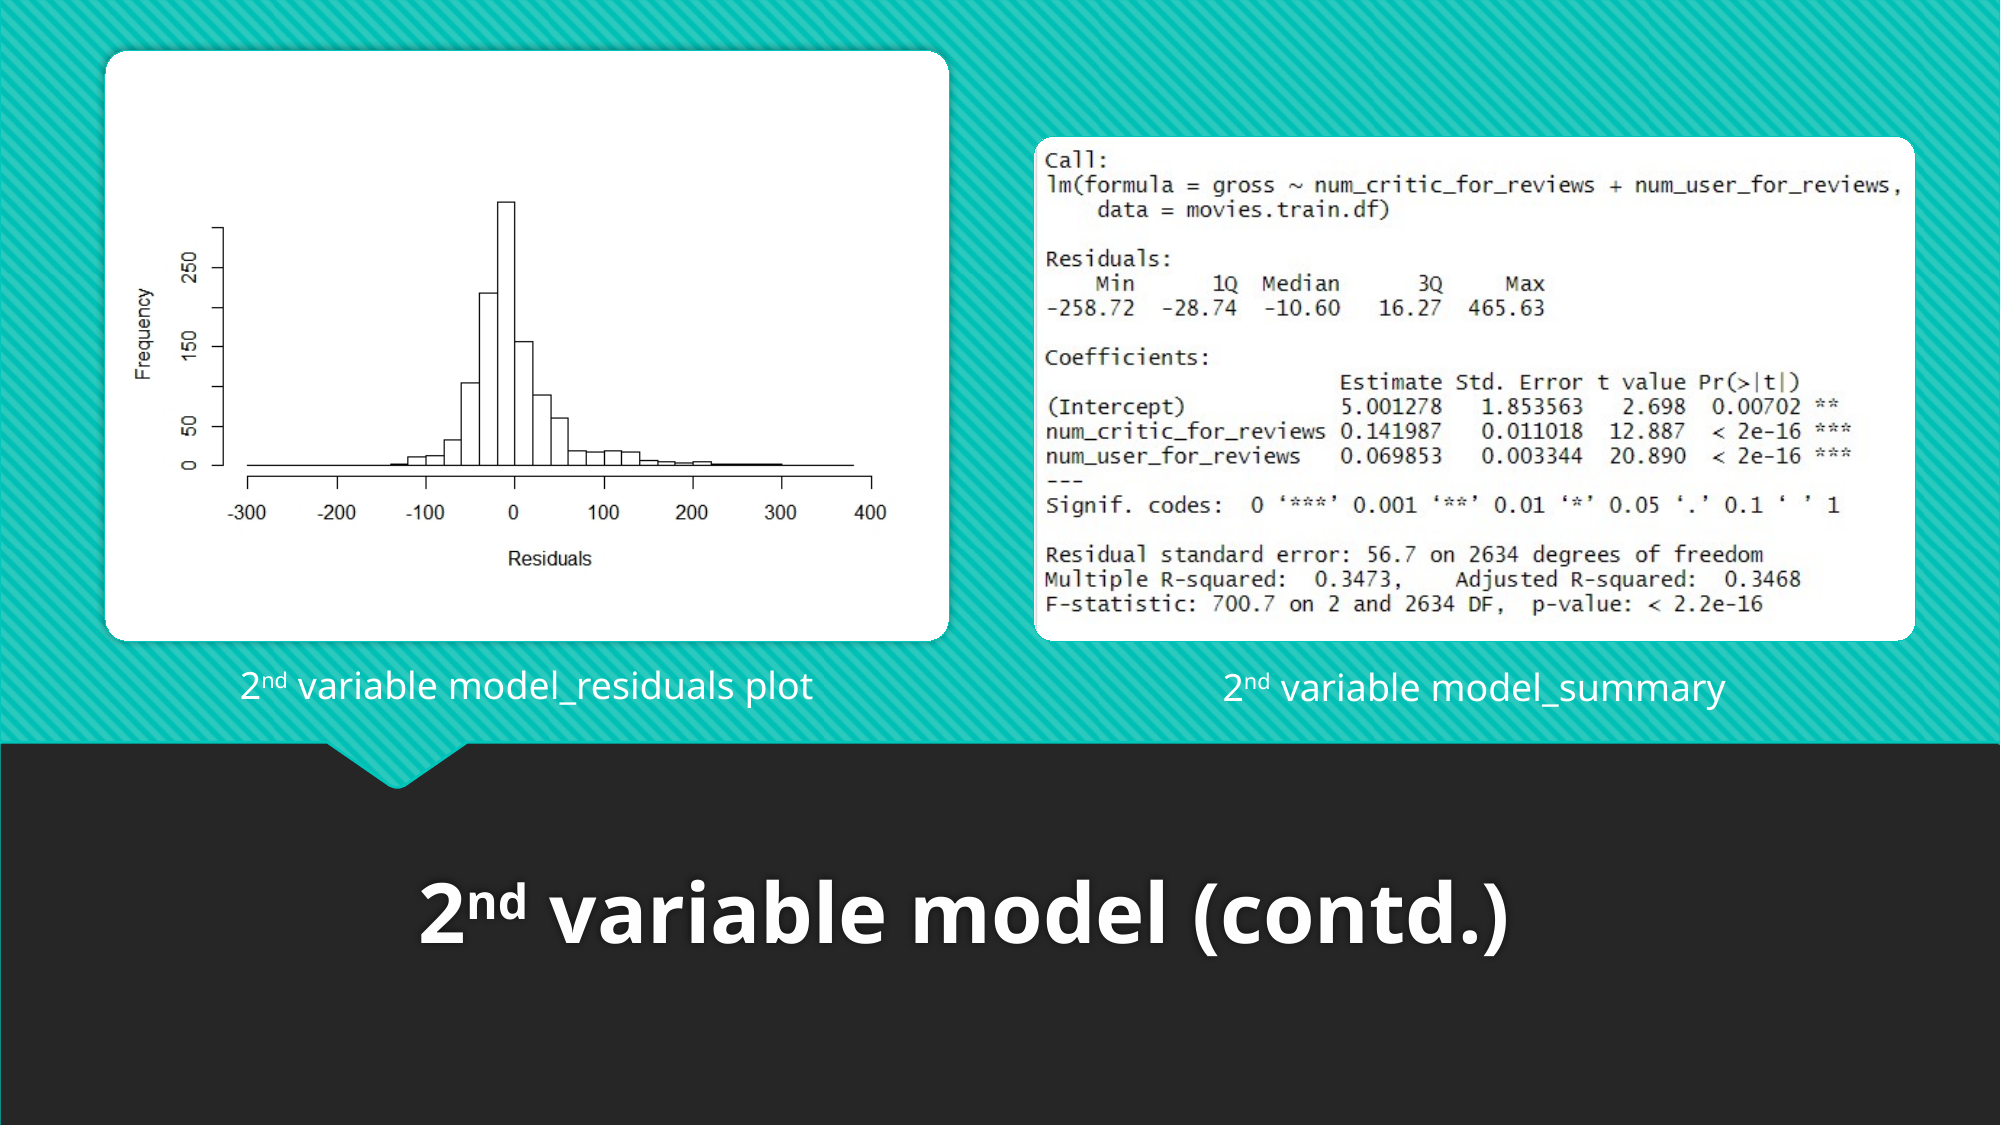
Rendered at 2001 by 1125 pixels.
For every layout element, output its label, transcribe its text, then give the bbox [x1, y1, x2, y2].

text_box 2nd variable model_residuals plot [225, 654, 830, 715]
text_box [0, 742, 2000, 1125]
text_box [0, 0, 2000, 742]
text_box 2nd variable model_summary [1207, 656, 1742, 716]
picture [1033, 136, 1916, 642]
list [104, 50, 950, 642]
